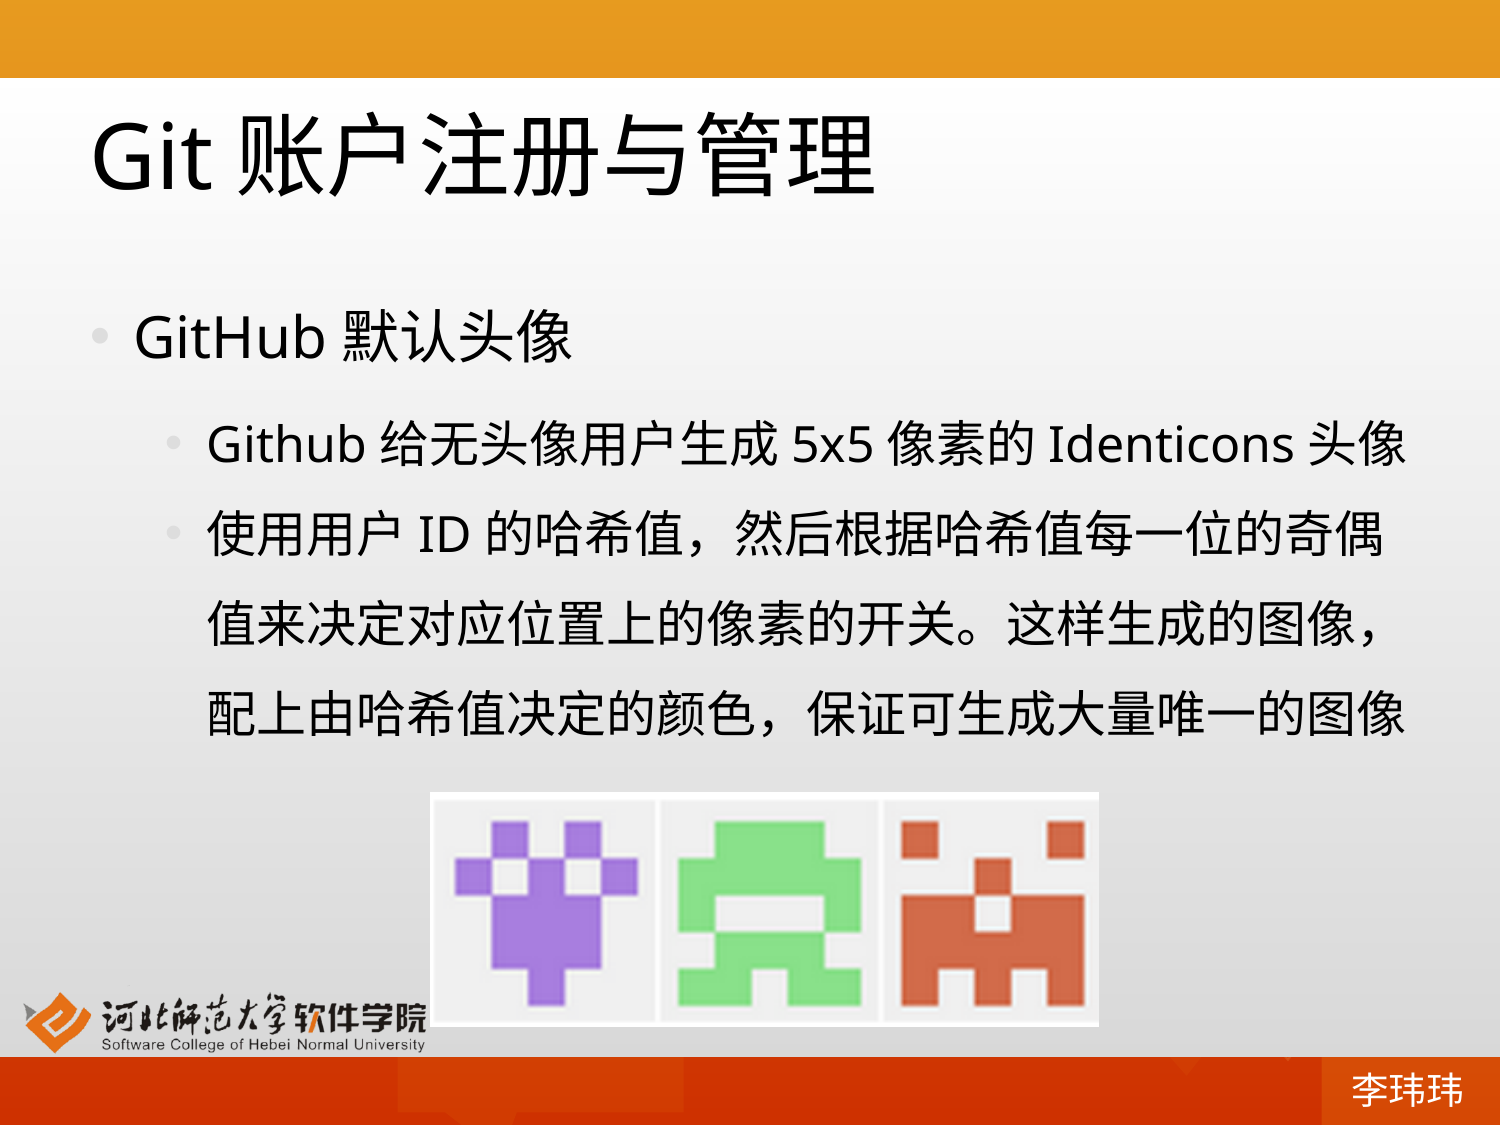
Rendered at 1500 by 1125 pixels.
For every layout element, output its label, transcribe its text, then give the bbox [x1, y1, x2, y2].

picture [97, 792, 1099, 1056]
title Git账户注册与管理 [75, 58, 1425, 247]
list GitHub默认头像 Github给无头像用户生成5x5像素的Identicons头像 使用用户ID的哈希值，然后根据哈希值每一位的奇偶值来决定对应位置上的像素的开关。这样生成的图像，配上由哈希值决定的颜色，保证可生成大量唯一的图像 [75, 292, 1425, 778]
picture [18, 982, 94, 1055]
